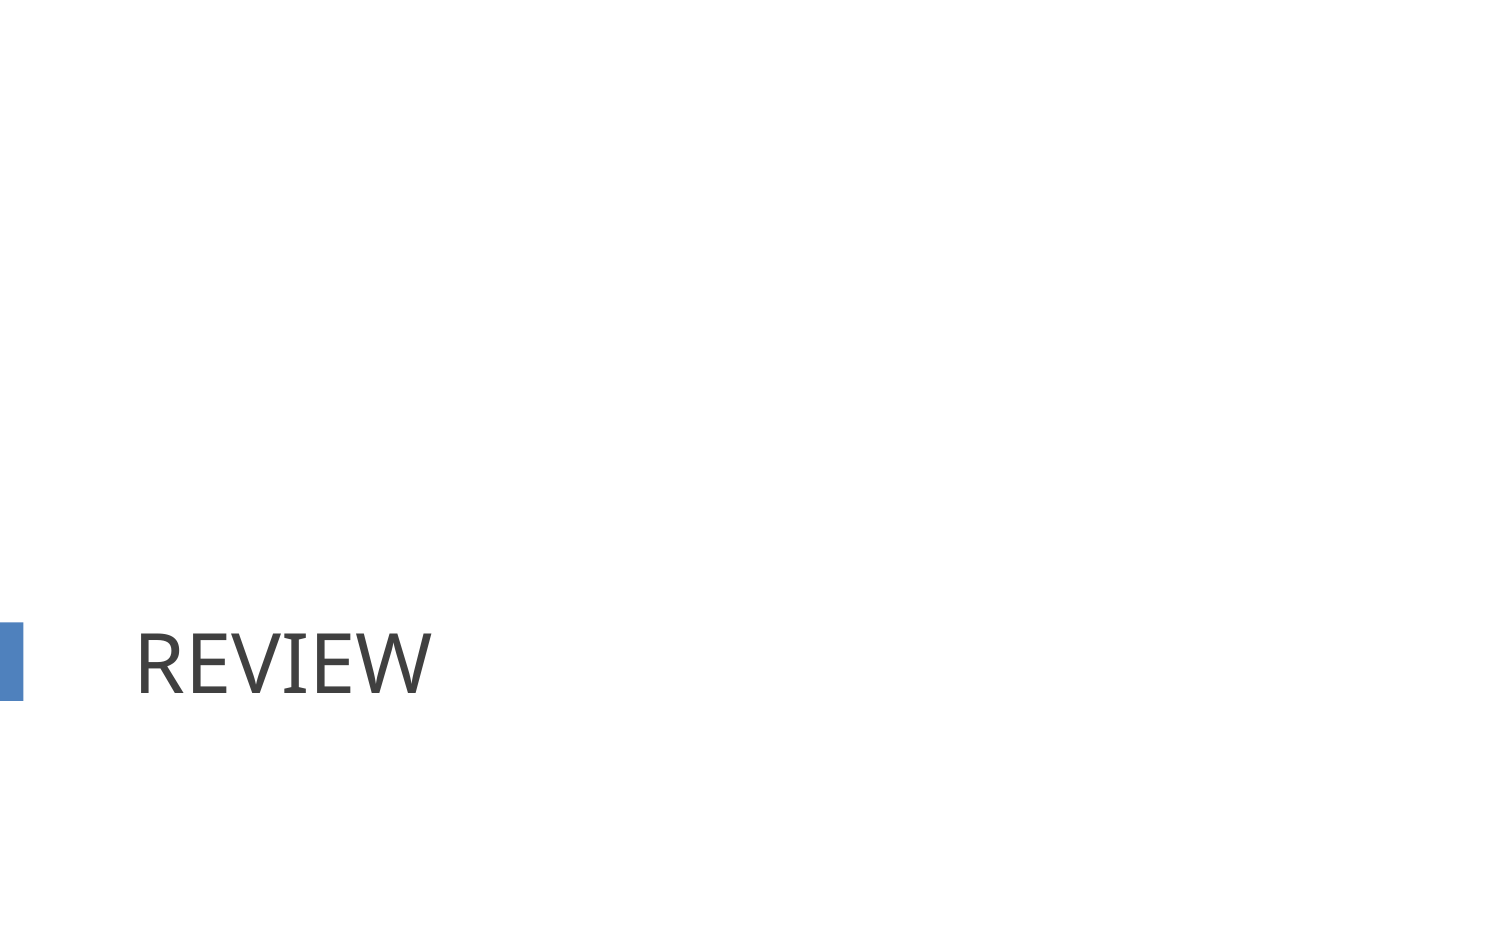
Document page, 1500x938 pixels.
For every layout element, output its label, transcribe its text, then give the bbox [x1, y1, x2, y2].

title Review [118, 602, 1394, 789]
